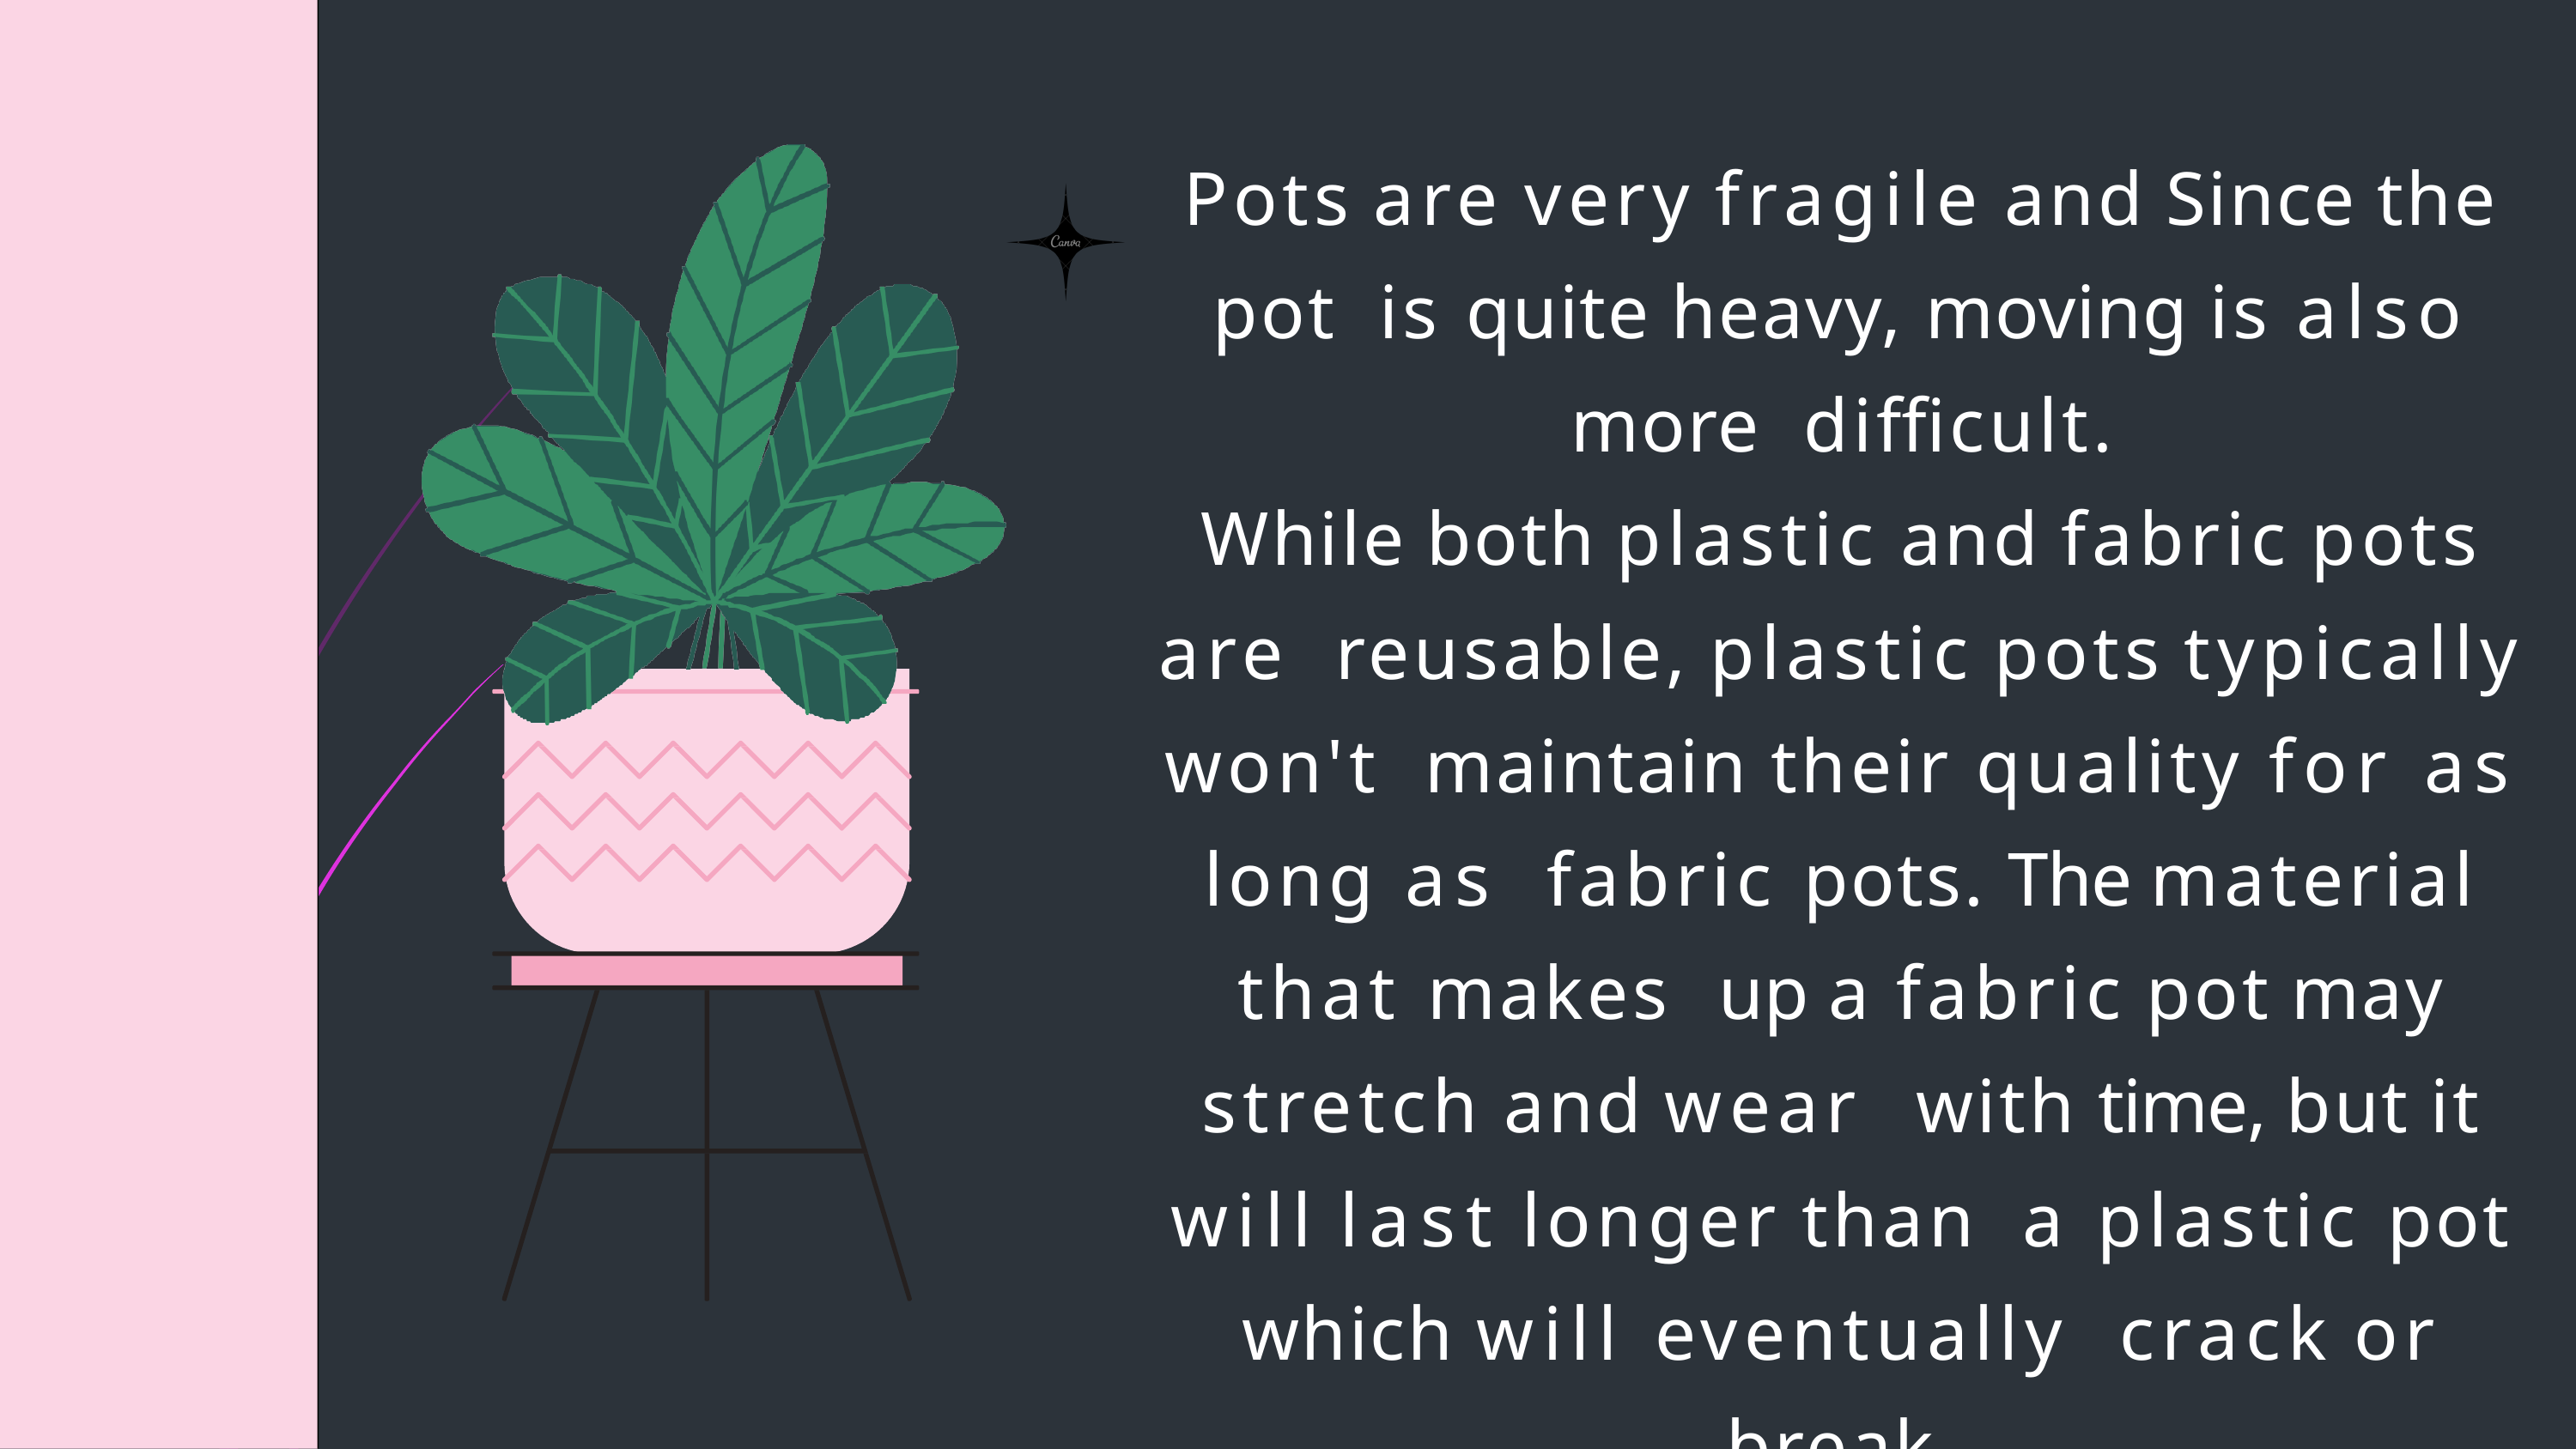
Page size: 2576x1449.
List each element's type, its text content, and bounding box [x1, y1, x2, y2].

text_box Pots are very fragile and Since the pot is quite heavy, moving is also more difficult. While both plastic and fabric pots are reusable, plastic pots typically won't maintain their quality for as long as fabric pots. The material that makes up a fabric pot may stretch and wear with time, but it will last longer than a plastic pot which will eventually crack or break. [1133, 124, 2550, 1449]
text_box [422, 144, 1126, 1301]
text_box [0, 0, 319, 1449]
